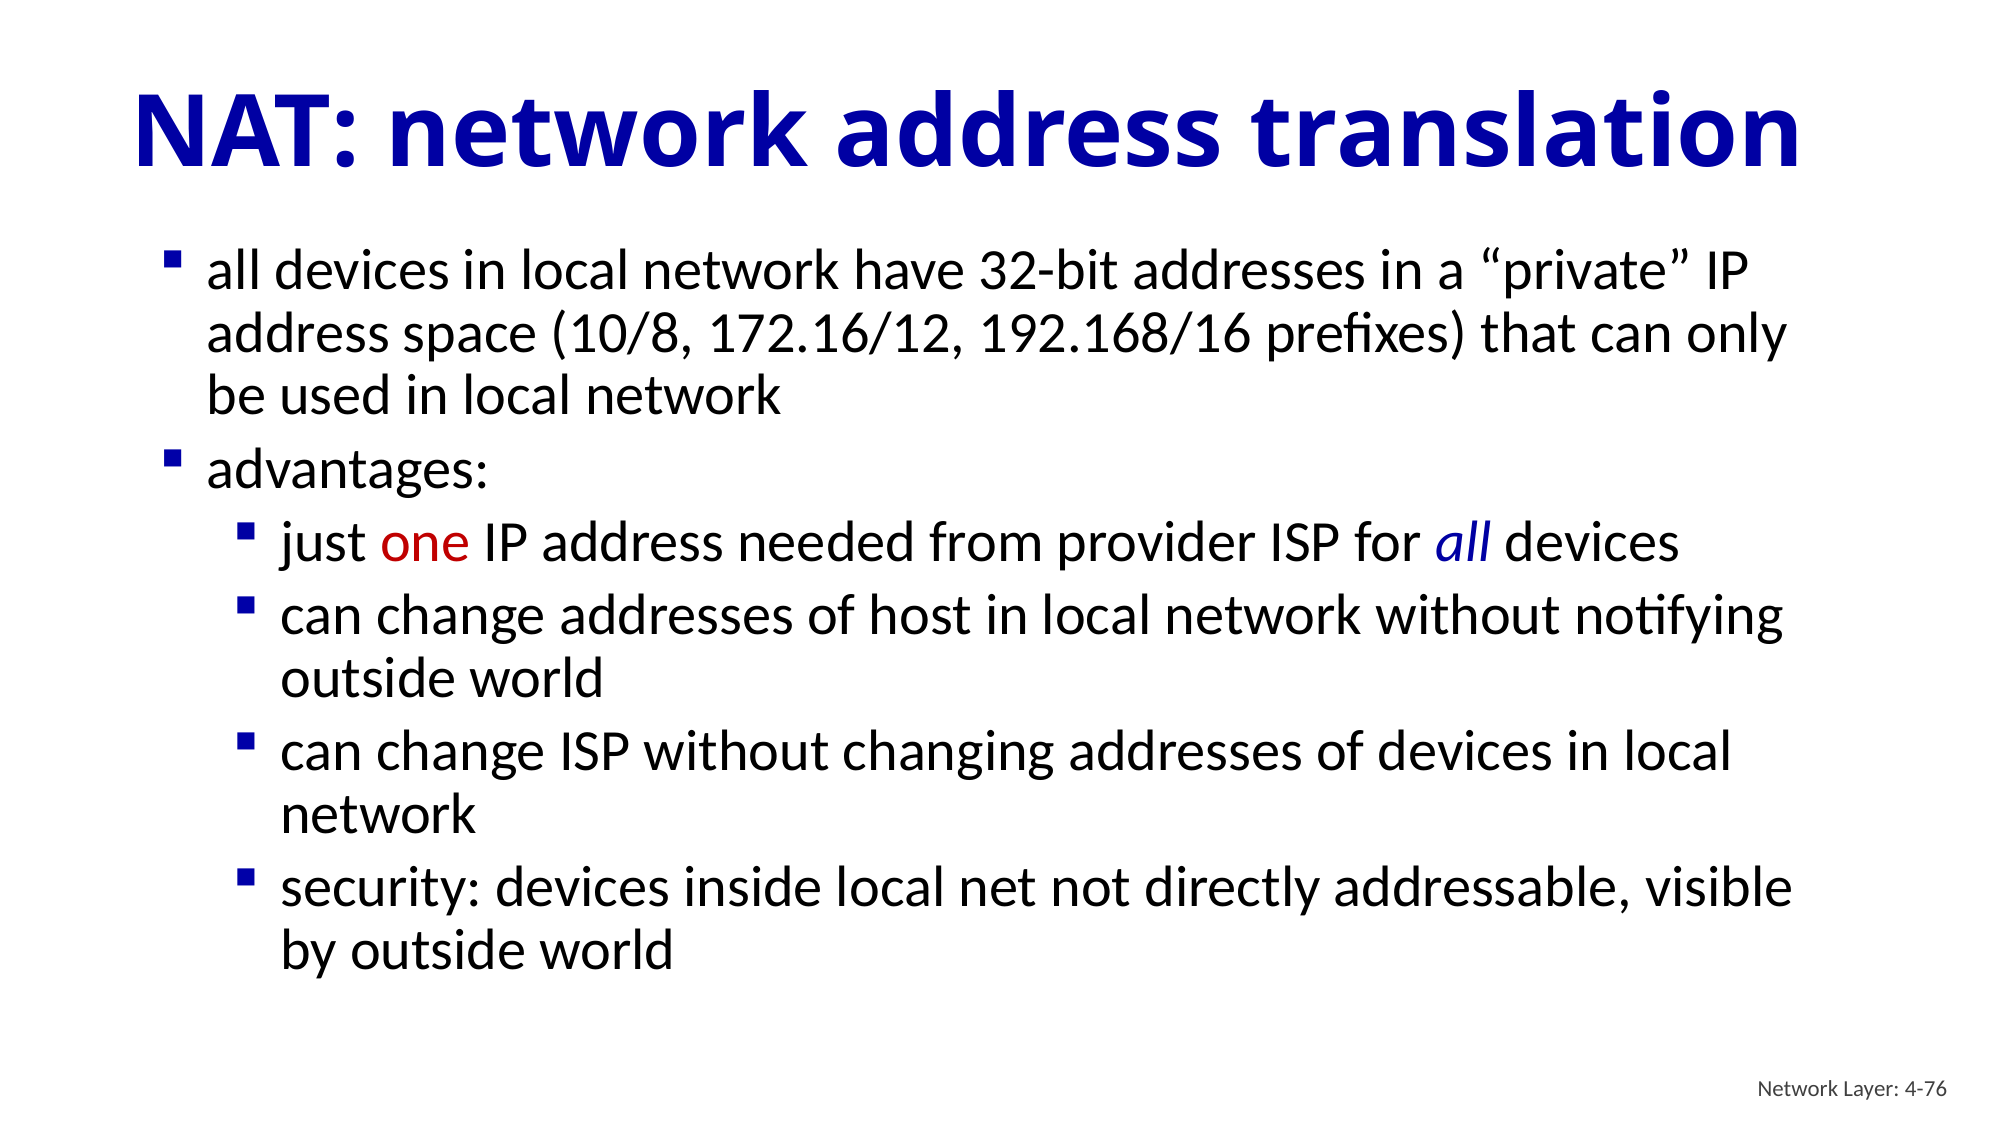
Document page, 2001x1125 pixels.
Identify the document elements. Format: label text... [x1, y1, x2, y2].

text_box all devices in local network have 32-bit addresses in a “private” IP address space (10/8, 172.16/12, 192.168/16 prefixes) that can only be used in local network advantages: just one IP address needed from provider ISP for all devices can change addresses of host in local network without notifying outside world can change ISP without changing addresses of devices in local network security: devices inside local net not directly addressable, visible by outside world [77, 231, 1818, 1099]
slide_number Network Layer: 4-76 [1512, 1056, 1963, 1117]
title NAT: network address translation [115, 46, 1841, 222]
